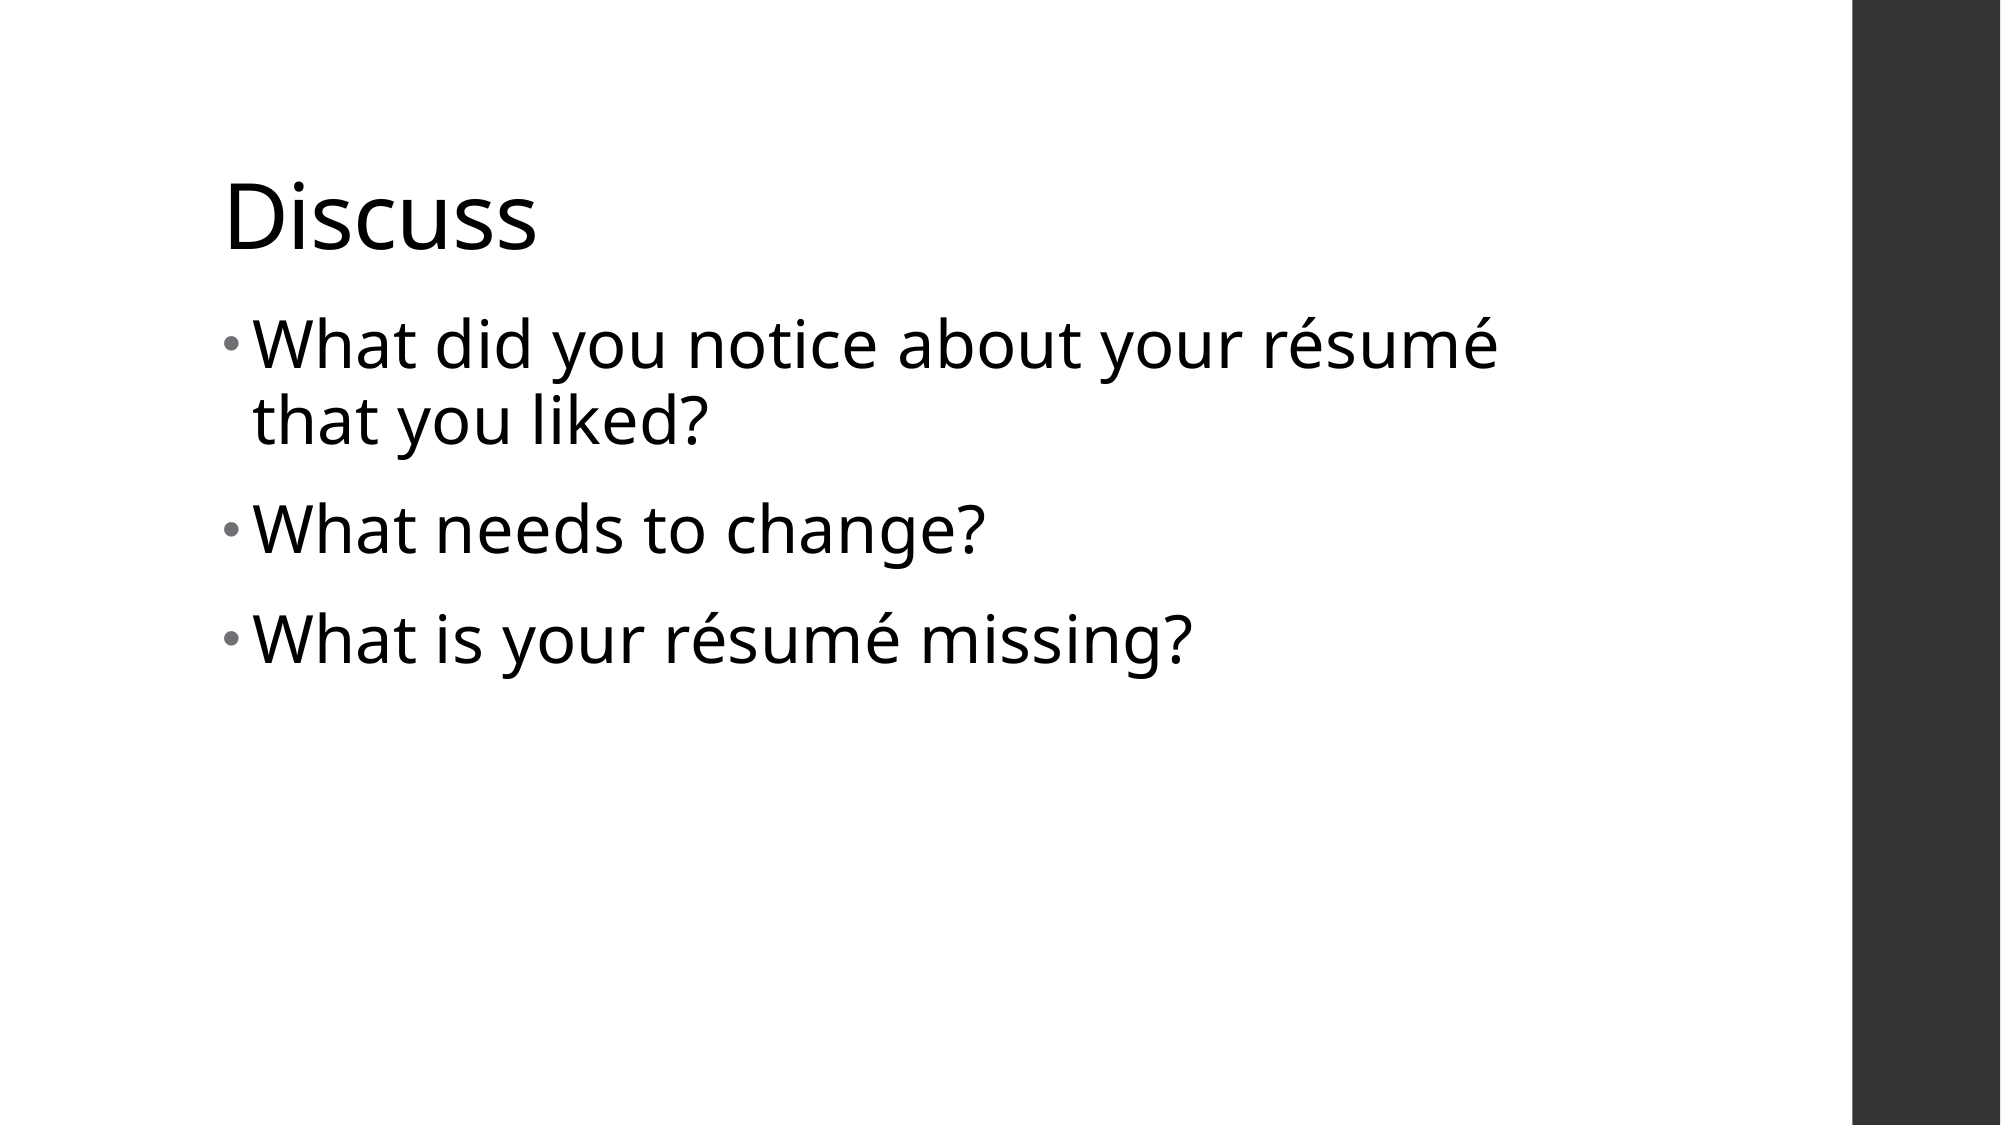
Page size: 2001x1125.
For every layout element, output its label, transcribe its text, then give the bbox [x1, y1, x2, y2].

list What did you notice about your résumé that you liked? What needs to change? What is your résumé missing? [206, 299, 1617, 1014]
title Discuss [206, 60, 1797, 278]
